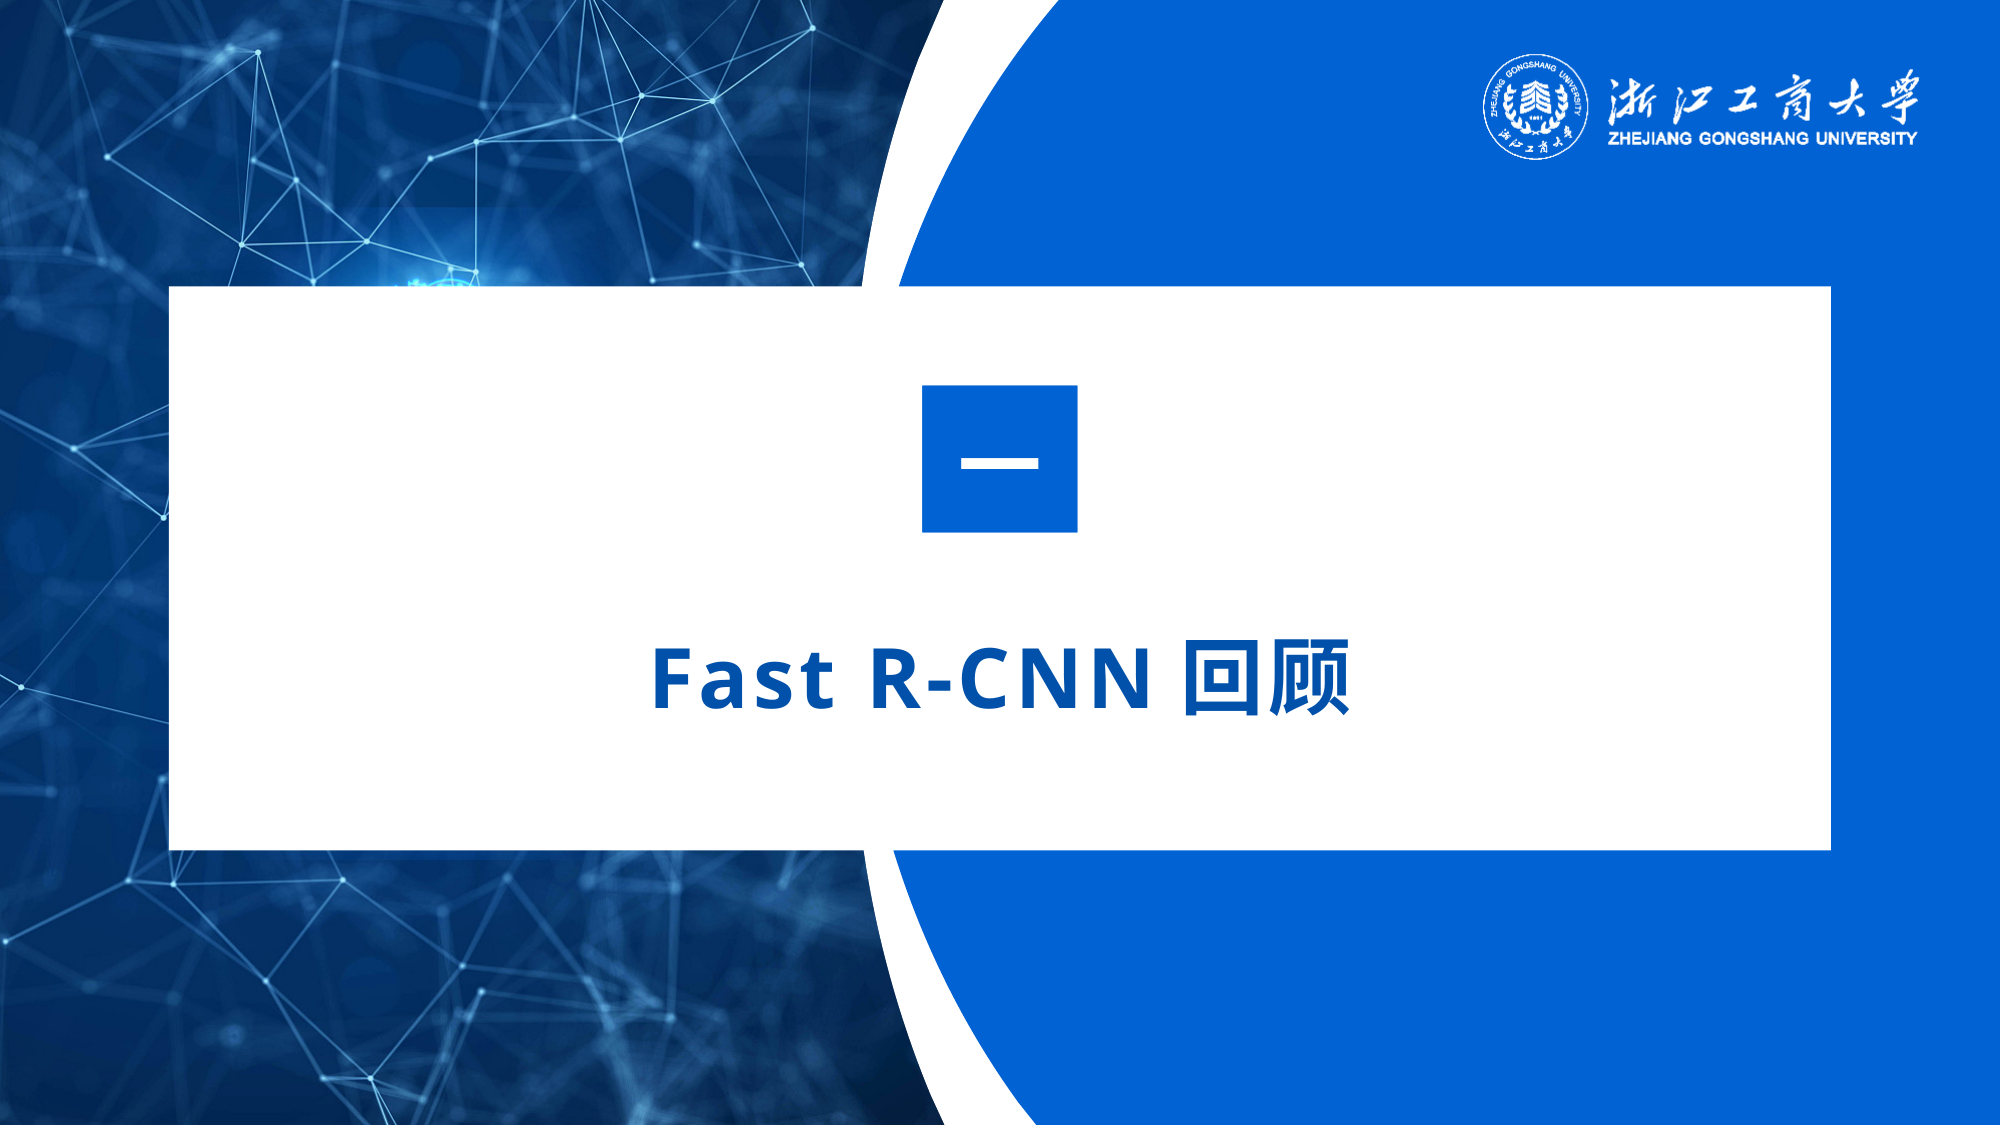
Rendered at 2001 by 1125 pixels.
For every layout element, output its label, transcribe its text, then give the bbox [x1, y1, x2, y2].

text_box 一 [922, 385, 1078, 533]
picture [0, 0, 944, 1125]
text_box Fast R-CNN回顾 [192, 577, 1808, 733]
picture [1464, 25, 2001, 172]
